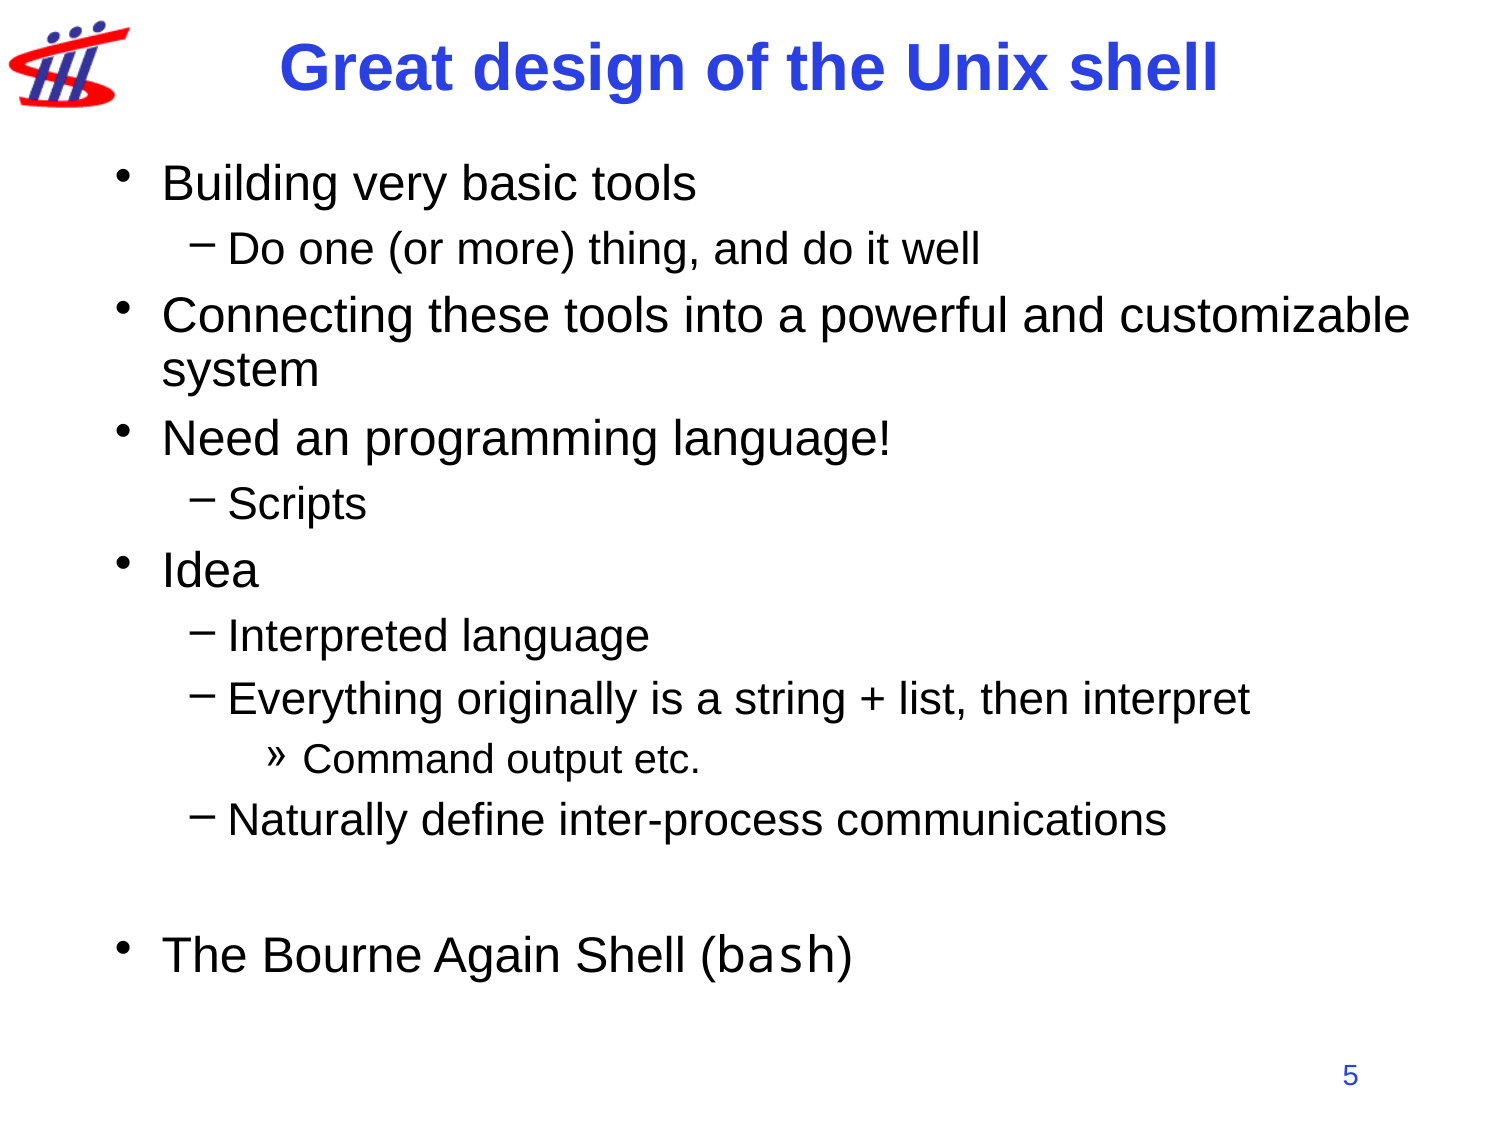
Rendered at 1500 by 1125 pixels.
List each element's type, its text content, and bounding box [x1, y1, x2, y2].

picture [6, 12, 137, 113]
list Building very basic tools Do one (or more) thing, and do it well Connecting these tools into a powerful and customizable system Need an programming language! Scripts Idea Interpreted language Everything originally is a string + list, then interpret Command output etc. Naturally define inter-process communications The Bourne Again Shell (bash) [99, 149, 1450, 1050]
title Great design of the Unix shell [162, 24, 1338, 113]
